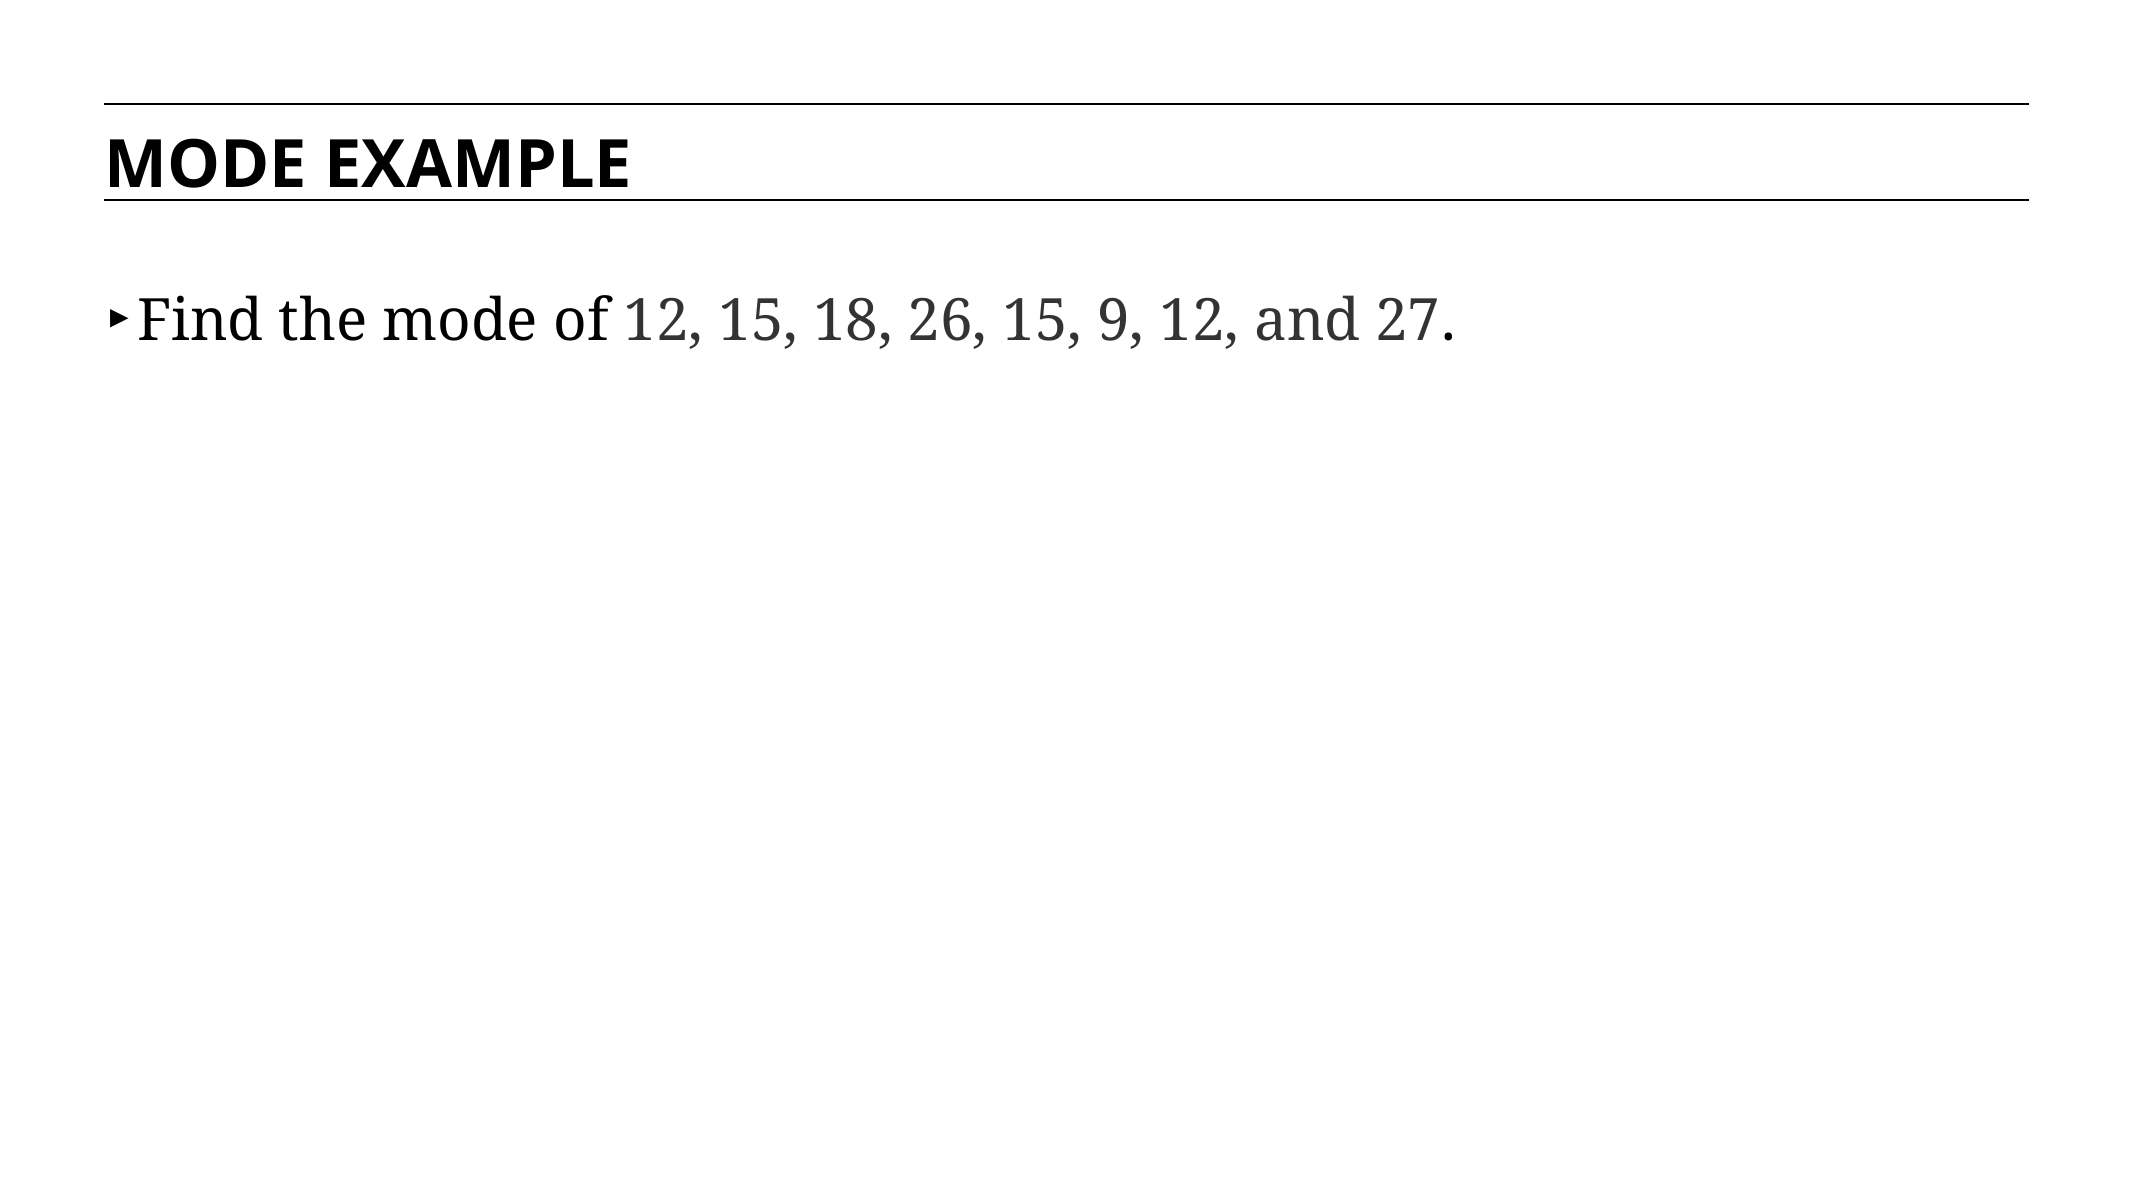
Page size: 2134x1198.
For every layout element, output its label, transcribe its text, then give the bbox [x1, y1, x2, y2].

text_box MODE EXAMPLE [104, 120, 2030, 192]
list Find the mode of 12, 15, 18, 26, 15, 9, 12, and 27. [104, 212, 2030, 837]
